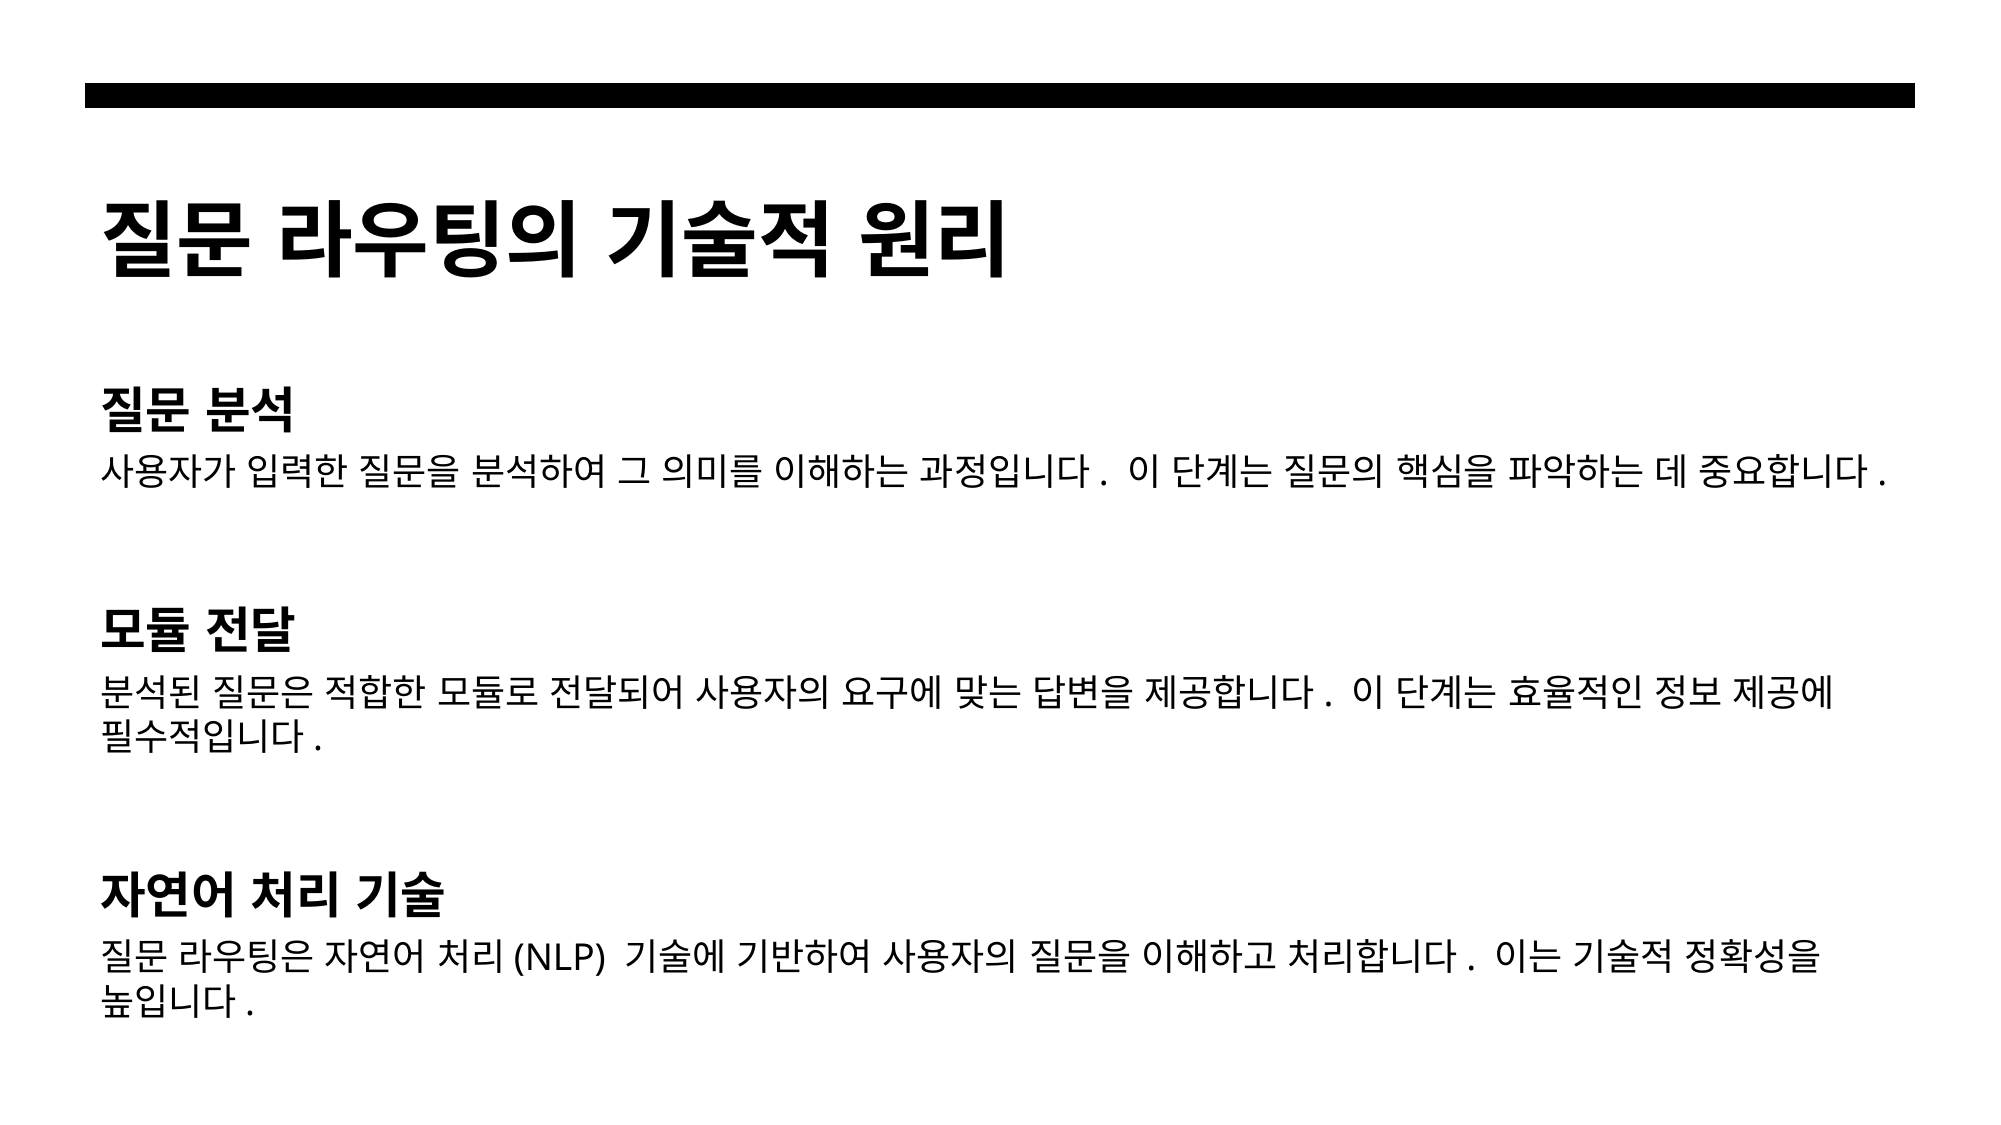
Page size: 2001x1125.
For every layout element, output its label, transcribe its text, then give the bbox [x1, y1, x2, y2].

list 질문 분석 사용자가 입력한 질문을 분석하여 그 의미를 이해하는 과정입니다. 이 단계는 질문의 핵심을 파악하는 데 중요합니다. 모듈 전달 분석된 질문은 적합한 모듈로 전달되어 사용자의 요구에 맞는 답변을 제공합니다. 이 단계는 효율적인 정보 제공에 필수적입니다. 자연어 처리 기술 질문 라우팅은 자연어 처리(NLP) 기술에 기반하여 사용자의 질문을 이해하고 처리합니다. 이는 기술적 정확성을 높입니다. [85, 359, 1897, 1043]
title 질문 라우팅의 기술적 원리 [85, 160, 1062, 295]
